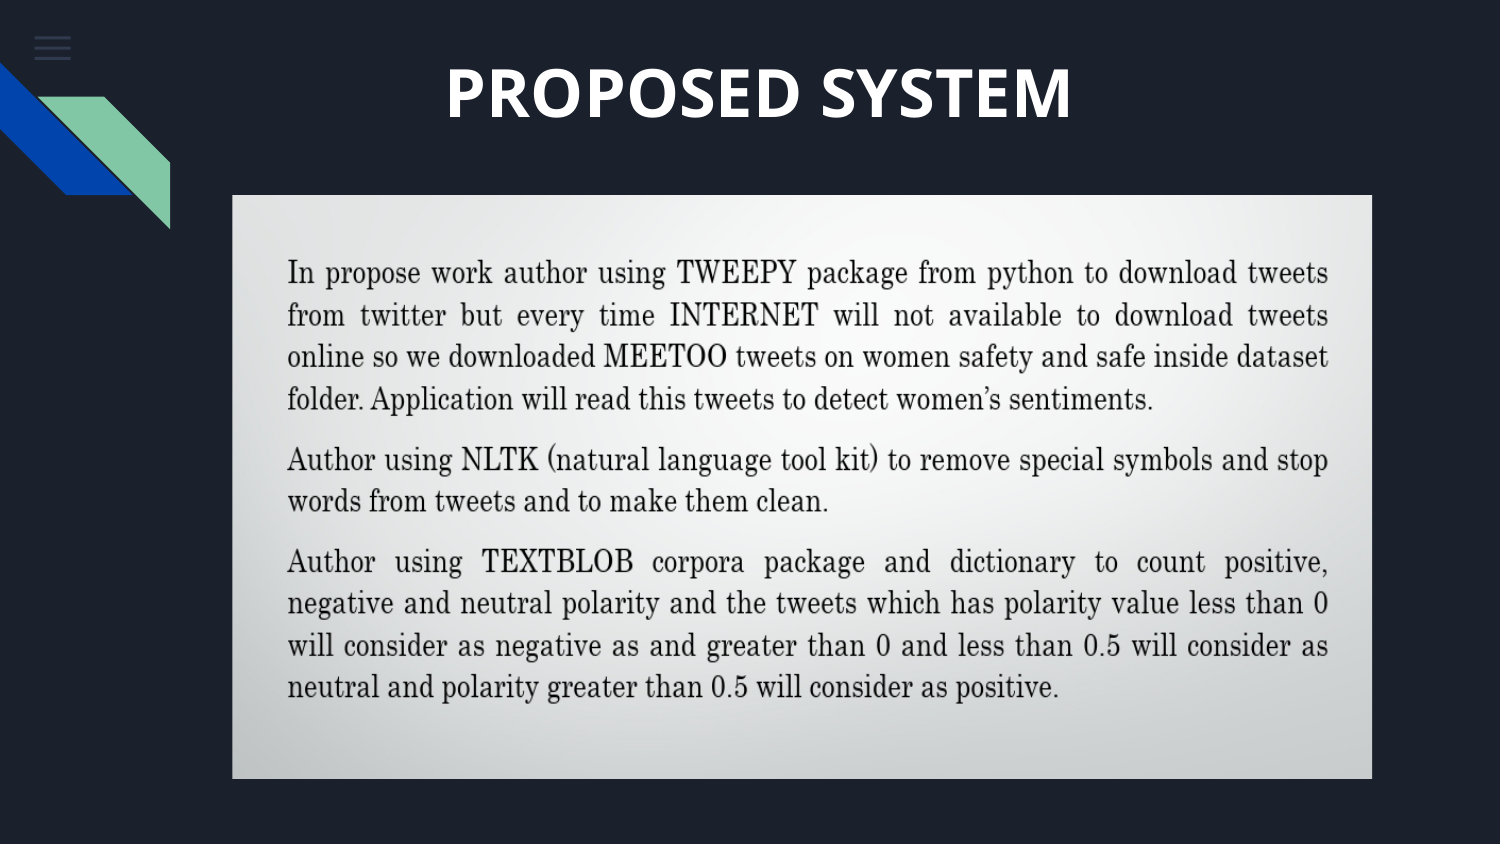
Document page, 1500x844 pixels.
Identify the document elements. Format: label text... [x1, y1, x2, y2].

picture [232, 195, 1373, 779]
text_box PROPOSED SYSTEM [429, 35, 1500, 146]
